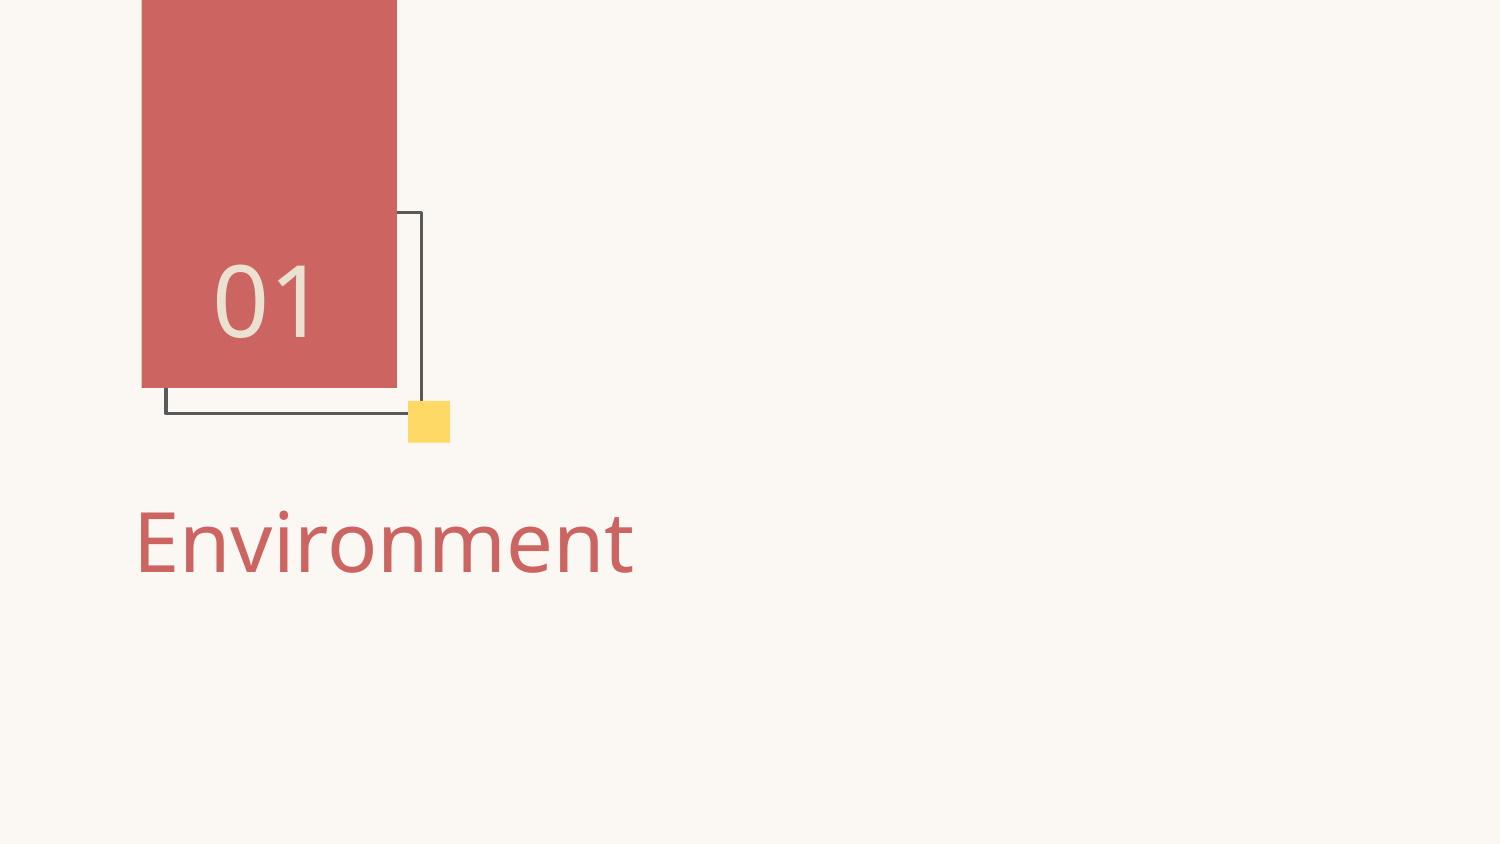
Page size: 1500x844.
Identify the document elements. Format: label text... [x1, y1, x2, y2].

title 01 [108, 212, 431, 373]
title Environment [118, 474, 1028, 608]
